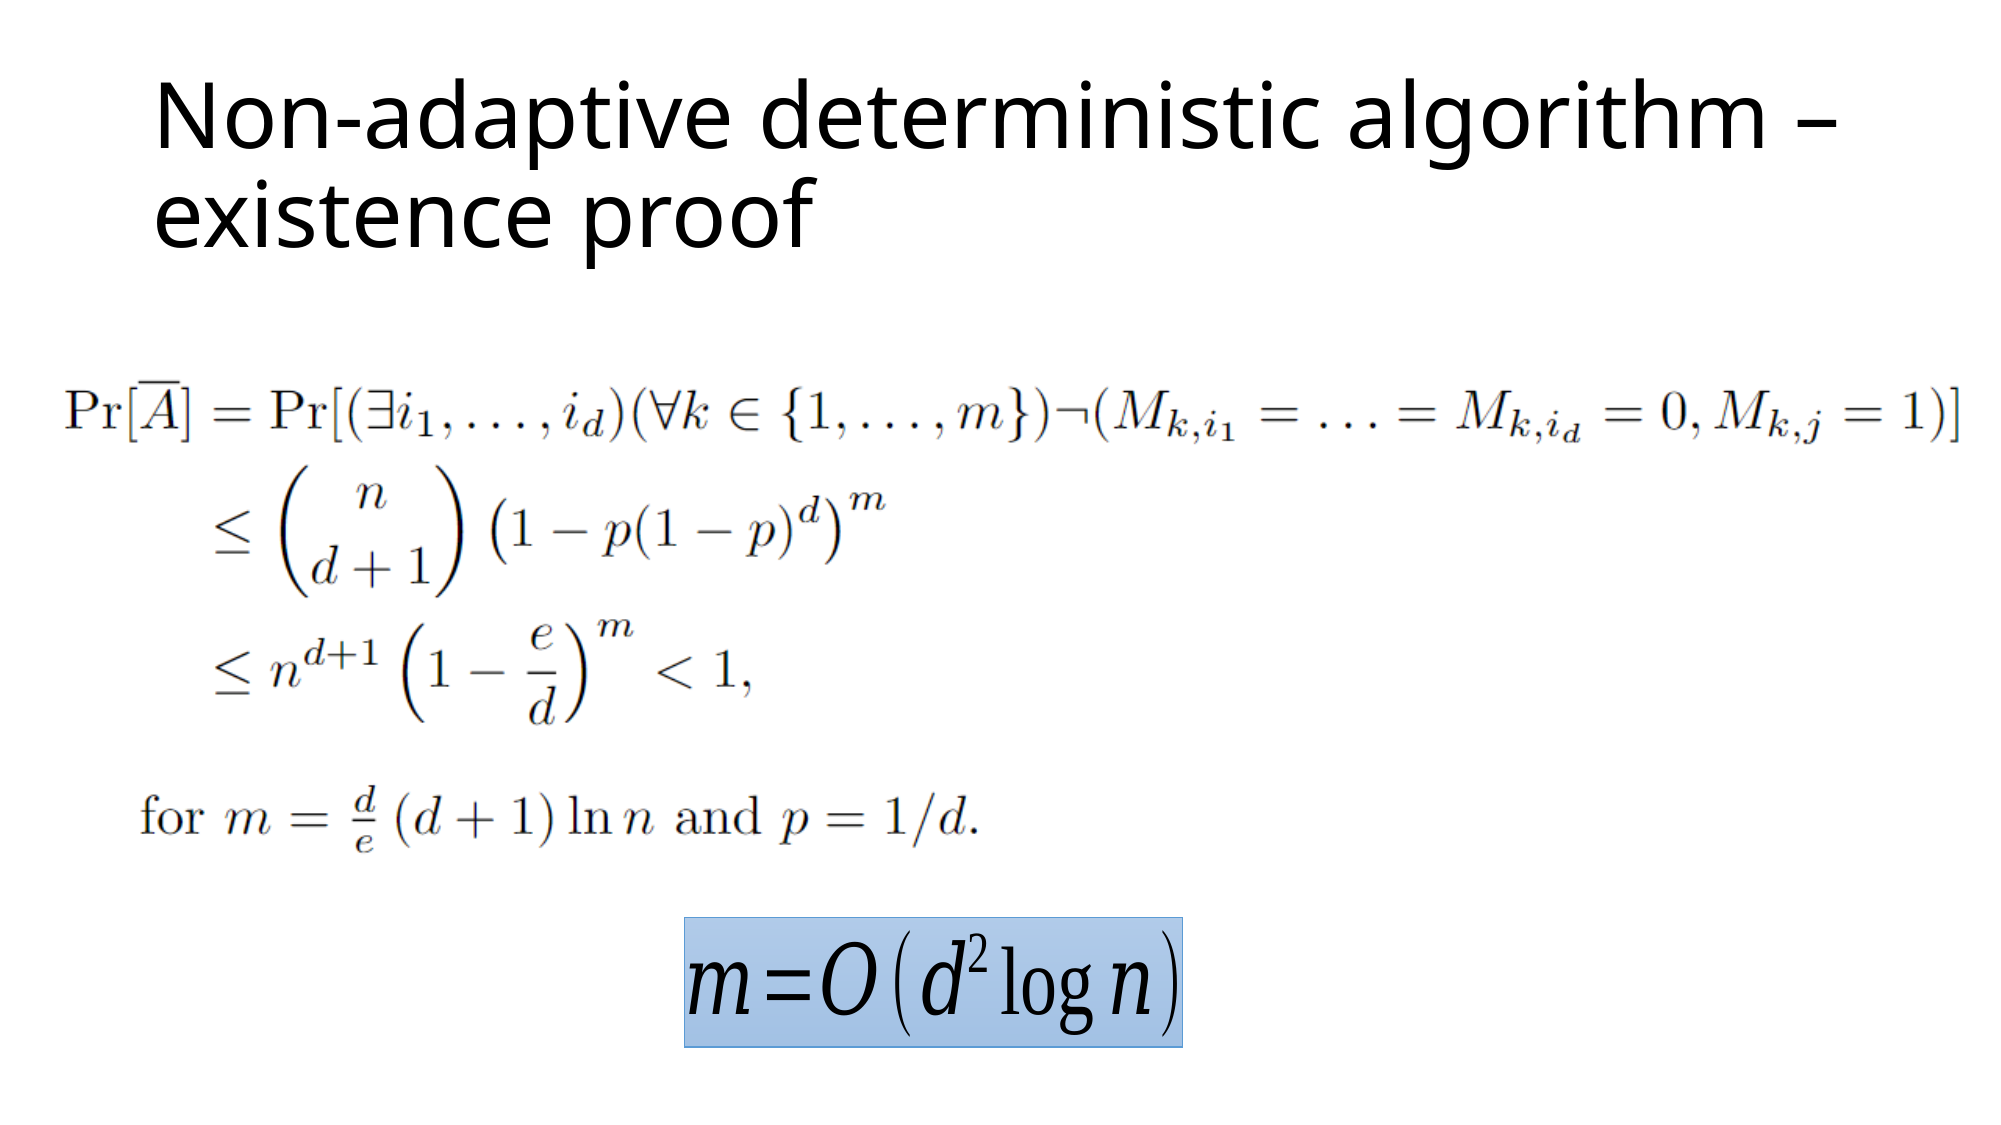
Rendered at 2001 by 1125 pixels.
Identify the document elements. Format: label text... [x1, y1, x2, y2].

picture [39, 341, 1979, 942]
title Non-adaptive deterministic algorithm – existence proof [137, 59, 1863, 278]
